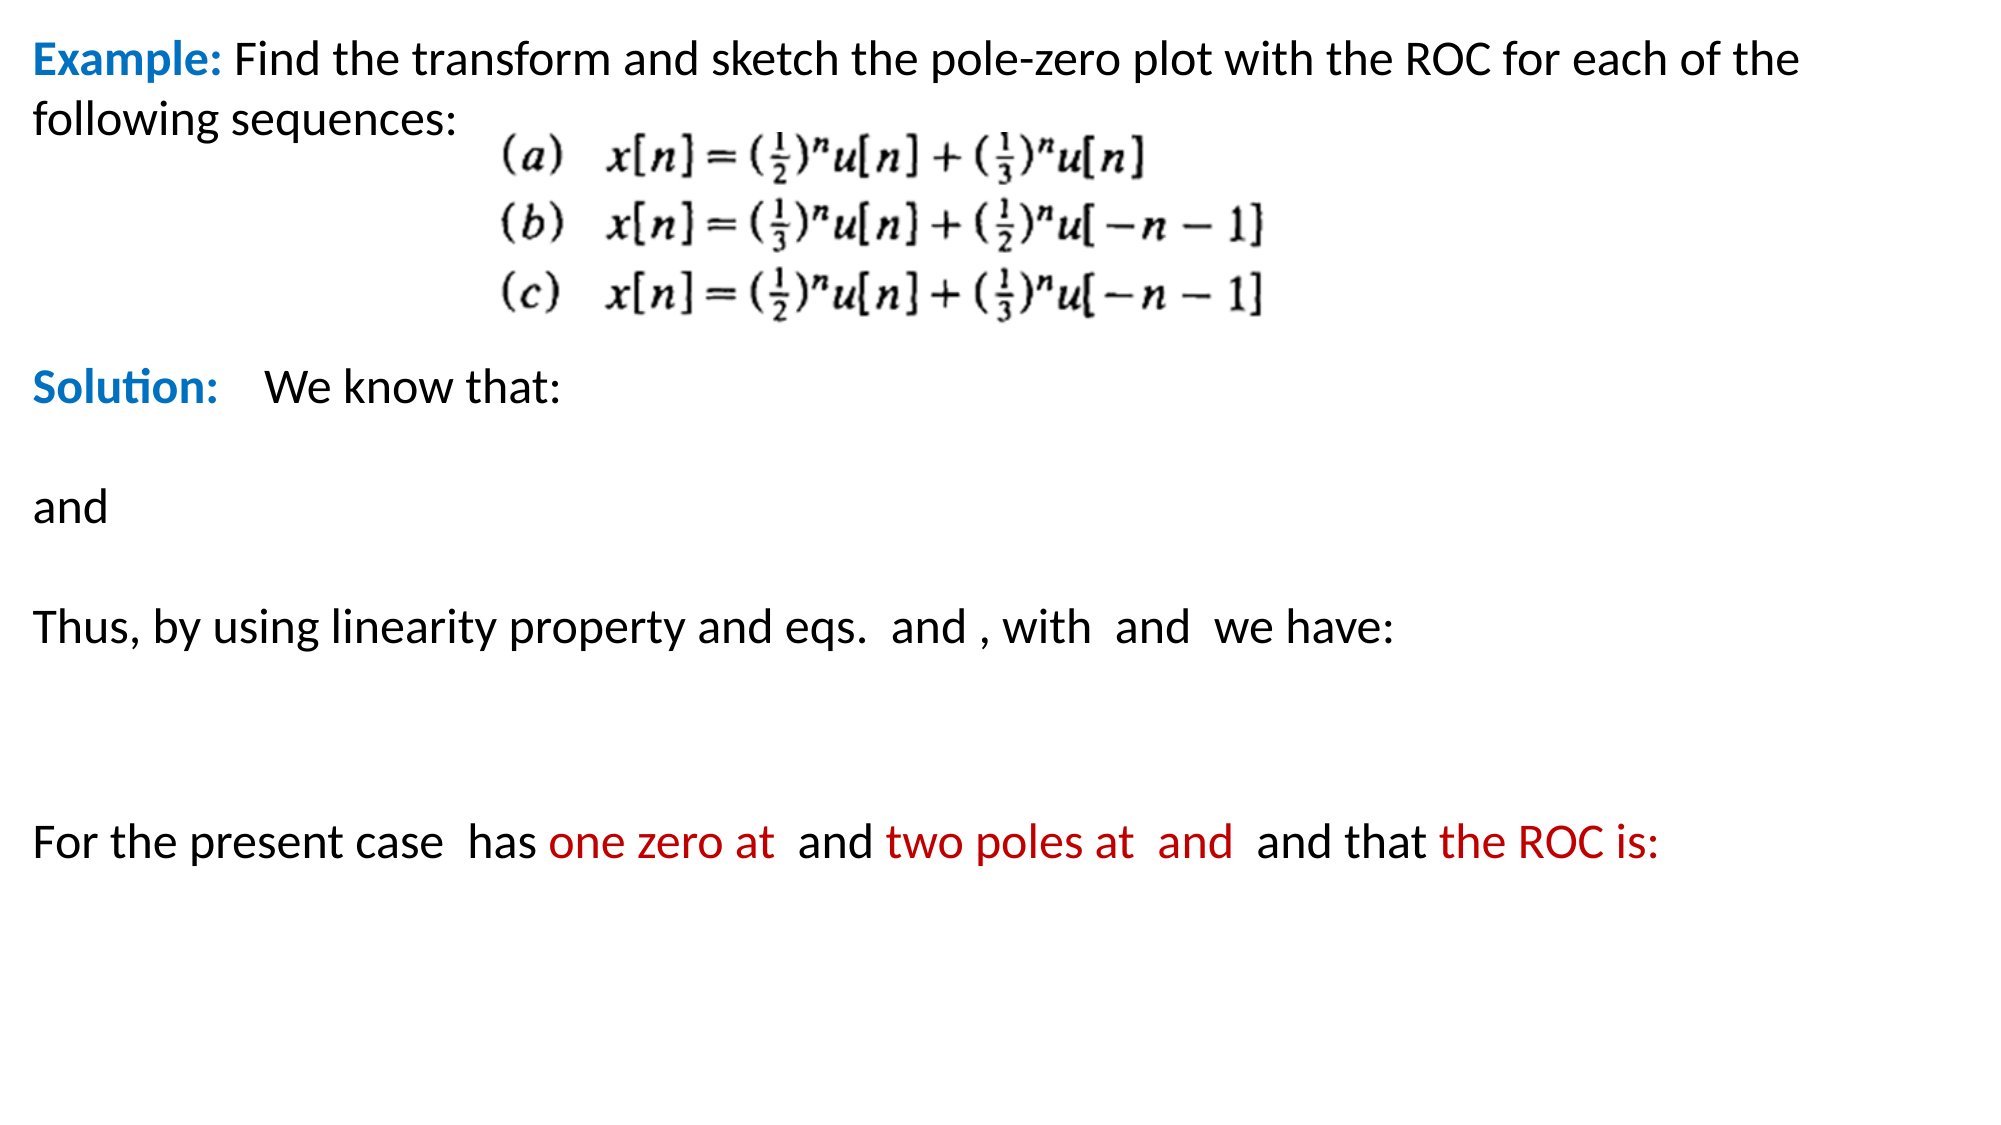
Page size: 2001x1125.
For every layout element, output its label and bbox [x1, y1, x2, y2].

picture [495, 132, 1272, 329]
